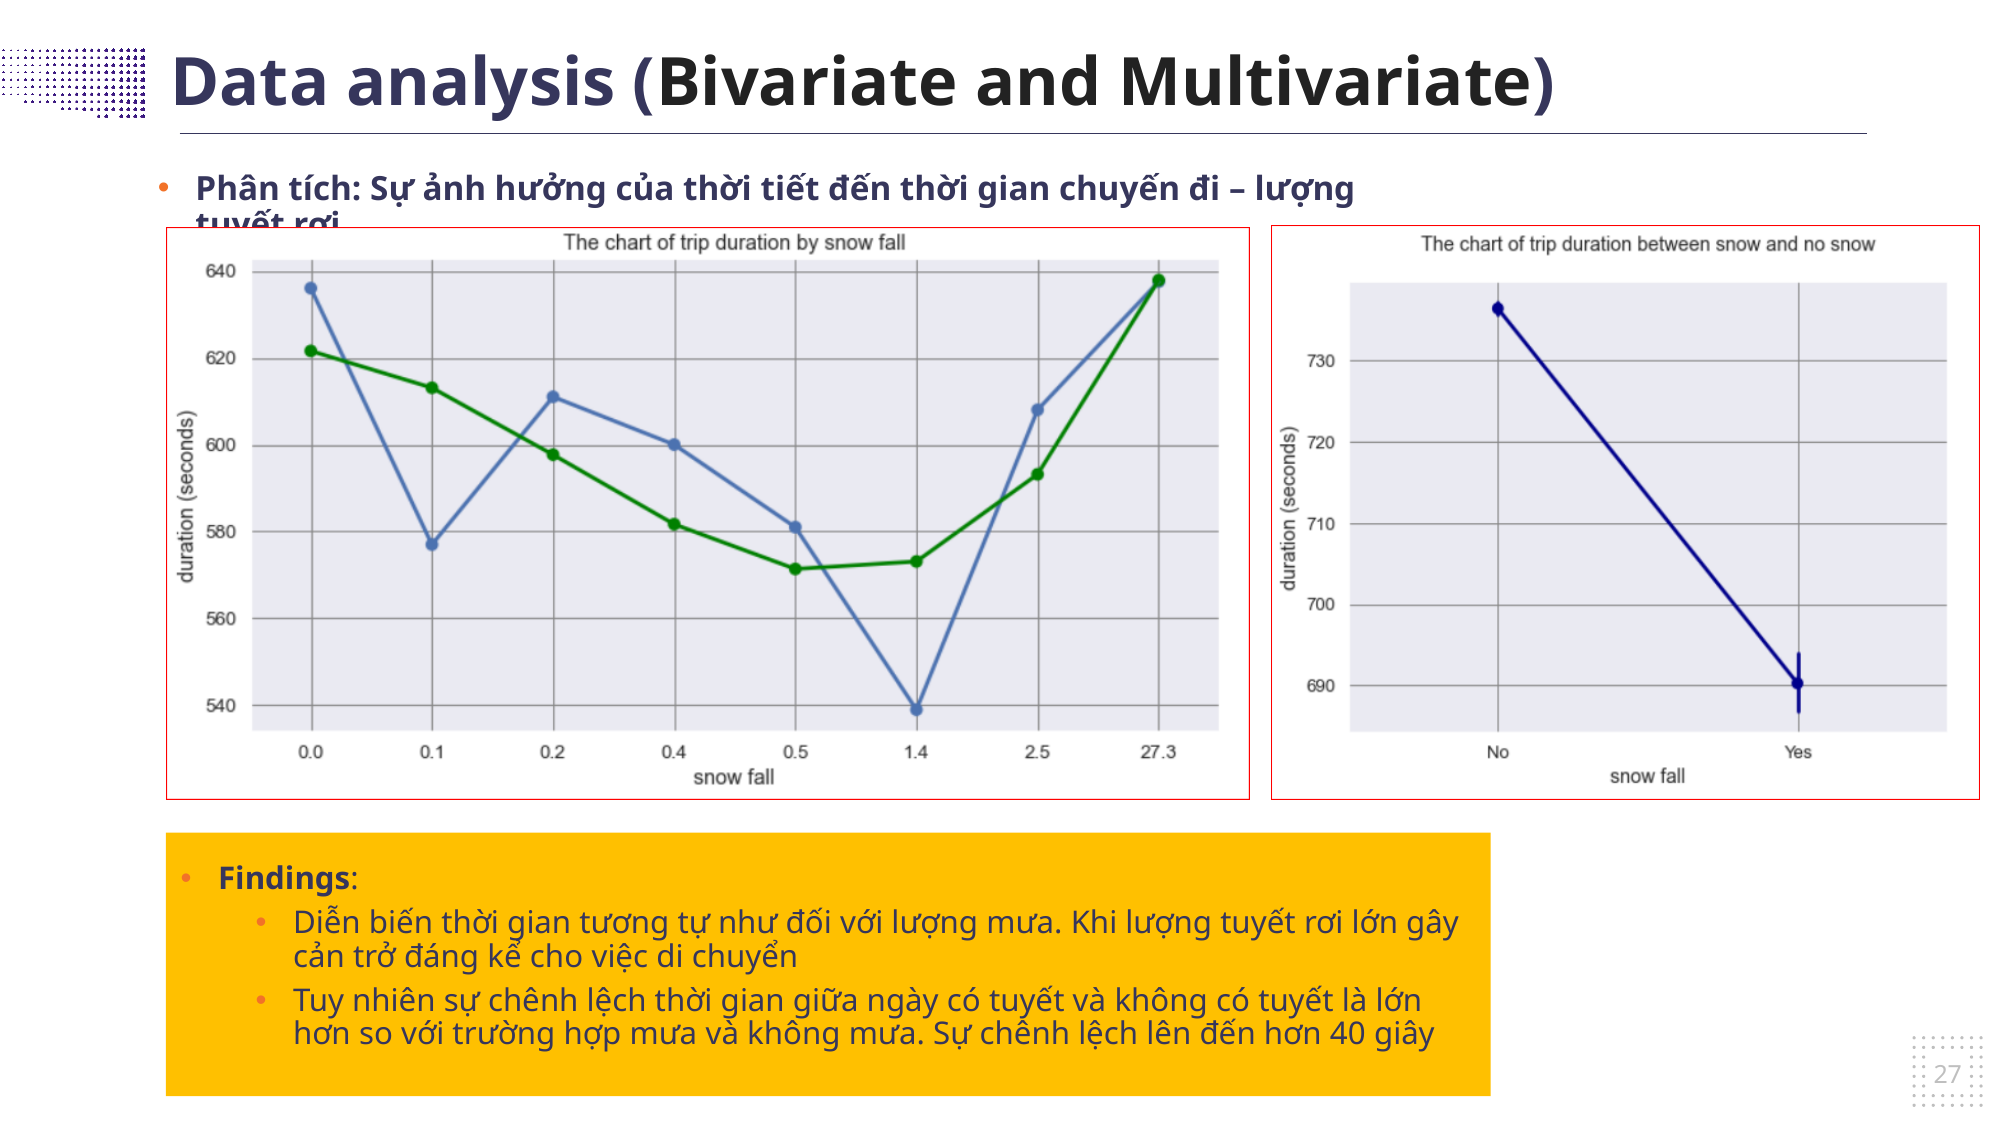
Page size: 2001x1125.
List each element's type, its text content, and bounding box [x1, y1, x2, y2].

picture [165, 227, 1250, 800]
text_box Findings: Diễn biến thời gian tương tự như đối với lượng mưa. Khi lượng tuyết rơi lớn gây cản trở đáng kể cho việc di chuyển Tuy nhiên sự chênh lệch thời gian giữa ngày có tuyết và không có tuyết là lớn hơn so với trường hợp mưa và không mưa. Sự chênh lệch lên đến hơn 40 giây [165, 832, 1491, 1097]
text_box Phân tích: Sự ảnh hưởng của thời tiết đến thời gian chuyến đi – lượng tuyết rơi [143, 164, 1468, 214]
list Data analysis (Bivariate and Multivariate) [155, 40, 1872, 317]
slide_number 27 [1915, 1050, 1980, 1097]
picture [1271, 225, 1980, 800]
